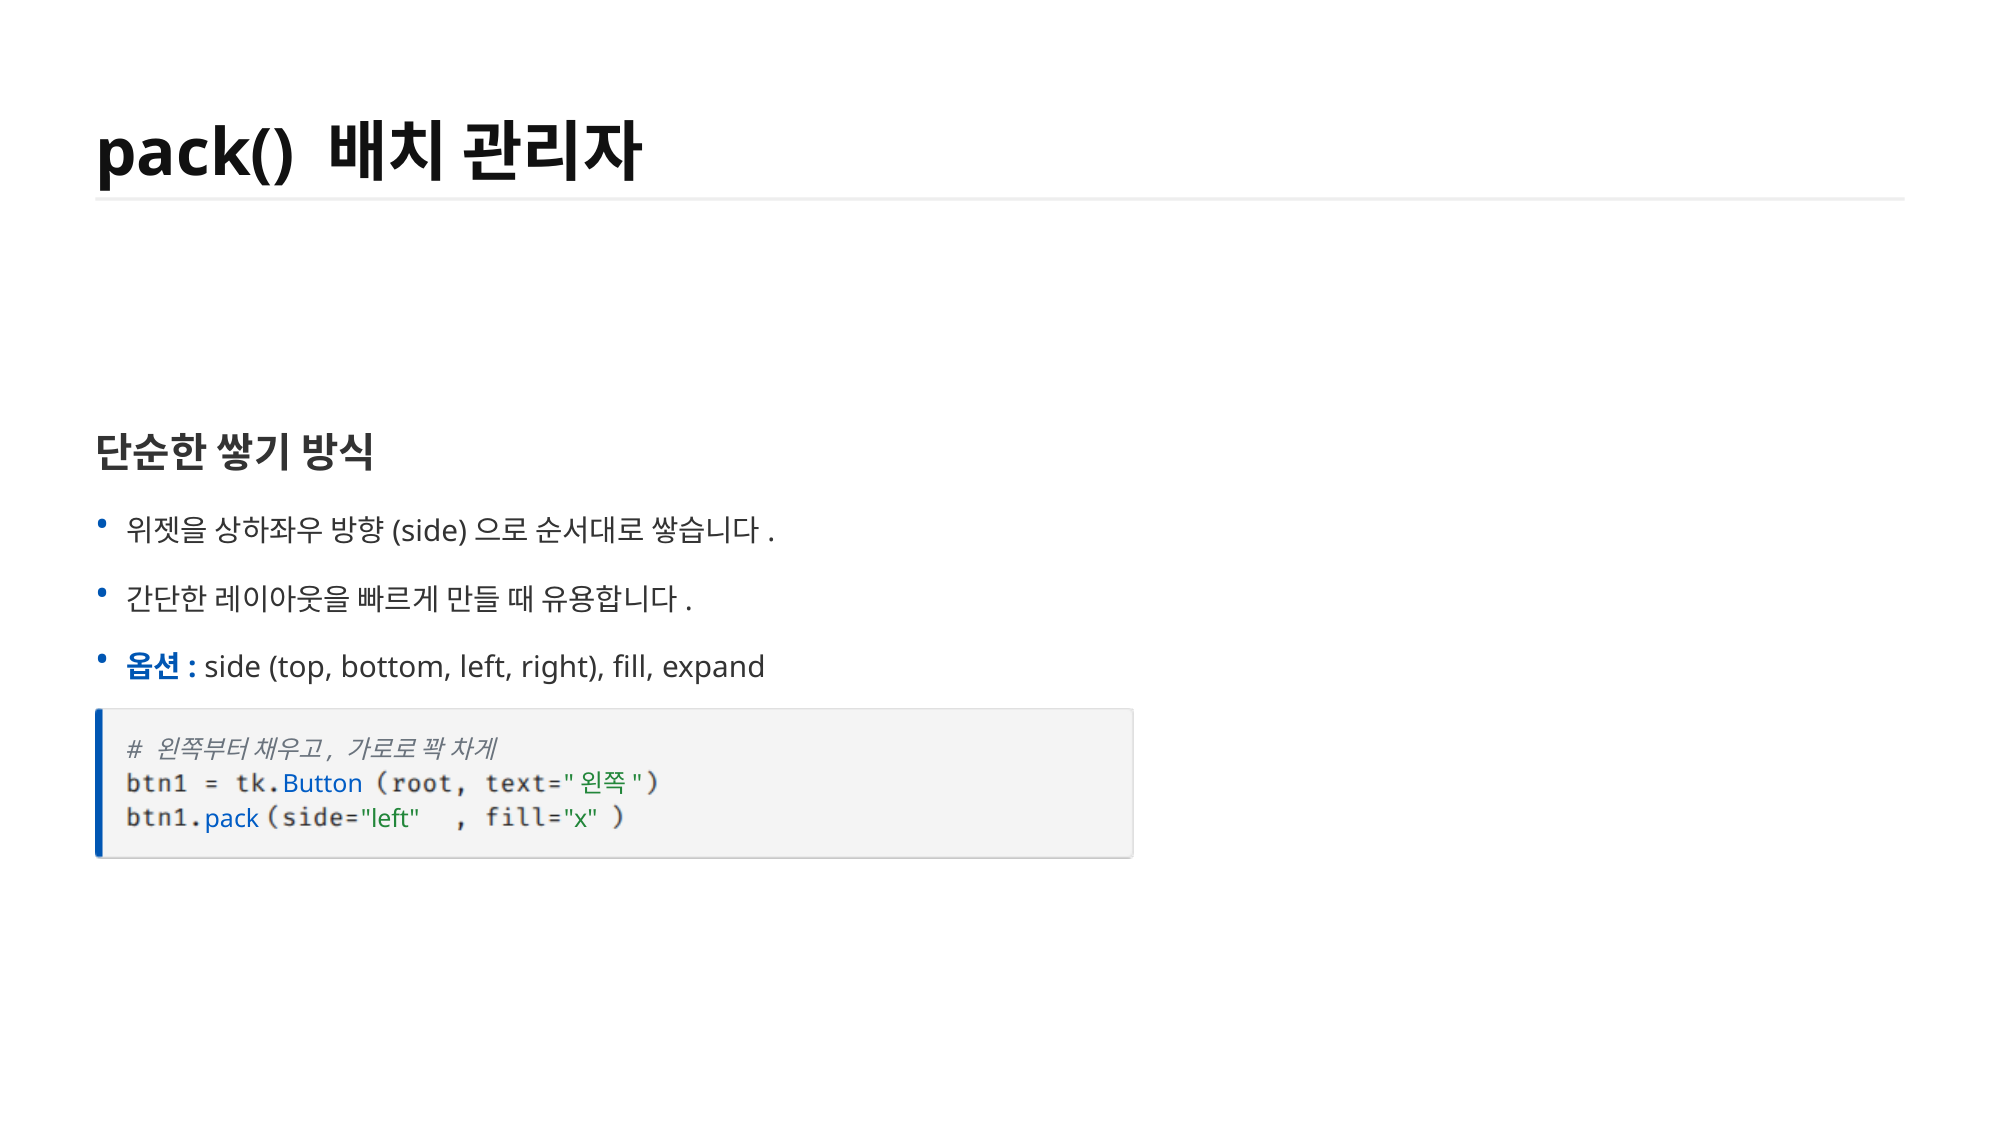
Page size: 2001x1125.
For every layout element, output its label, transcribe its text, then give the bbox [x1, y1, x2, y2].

text_box • [95, 626, 108, 681]
text_box 옵션: side (top, bottom, left, right), fill, expand [126, 626, 1134, 683]
text_box pack() 배치 관리자 [95, 95, 1996, 189]
text_box • [95, 490, 108, 545]
text_box • [95, 560, 108, 615]
text_box 간단한 레이아웃을 빠르게 만들 때 유용합니다. [126, 560, 1134, 617]
text_box 위젯을 상하좌우 방향(side)으로 순서대로 쌓습니다. [126, 490, 1134, 548]
picture [95, 708, 1135, 861]
text_box [95, 197, 1905, 201]
text_box 단순한 쌓기 방식 [95, 417, 1186, 476]
